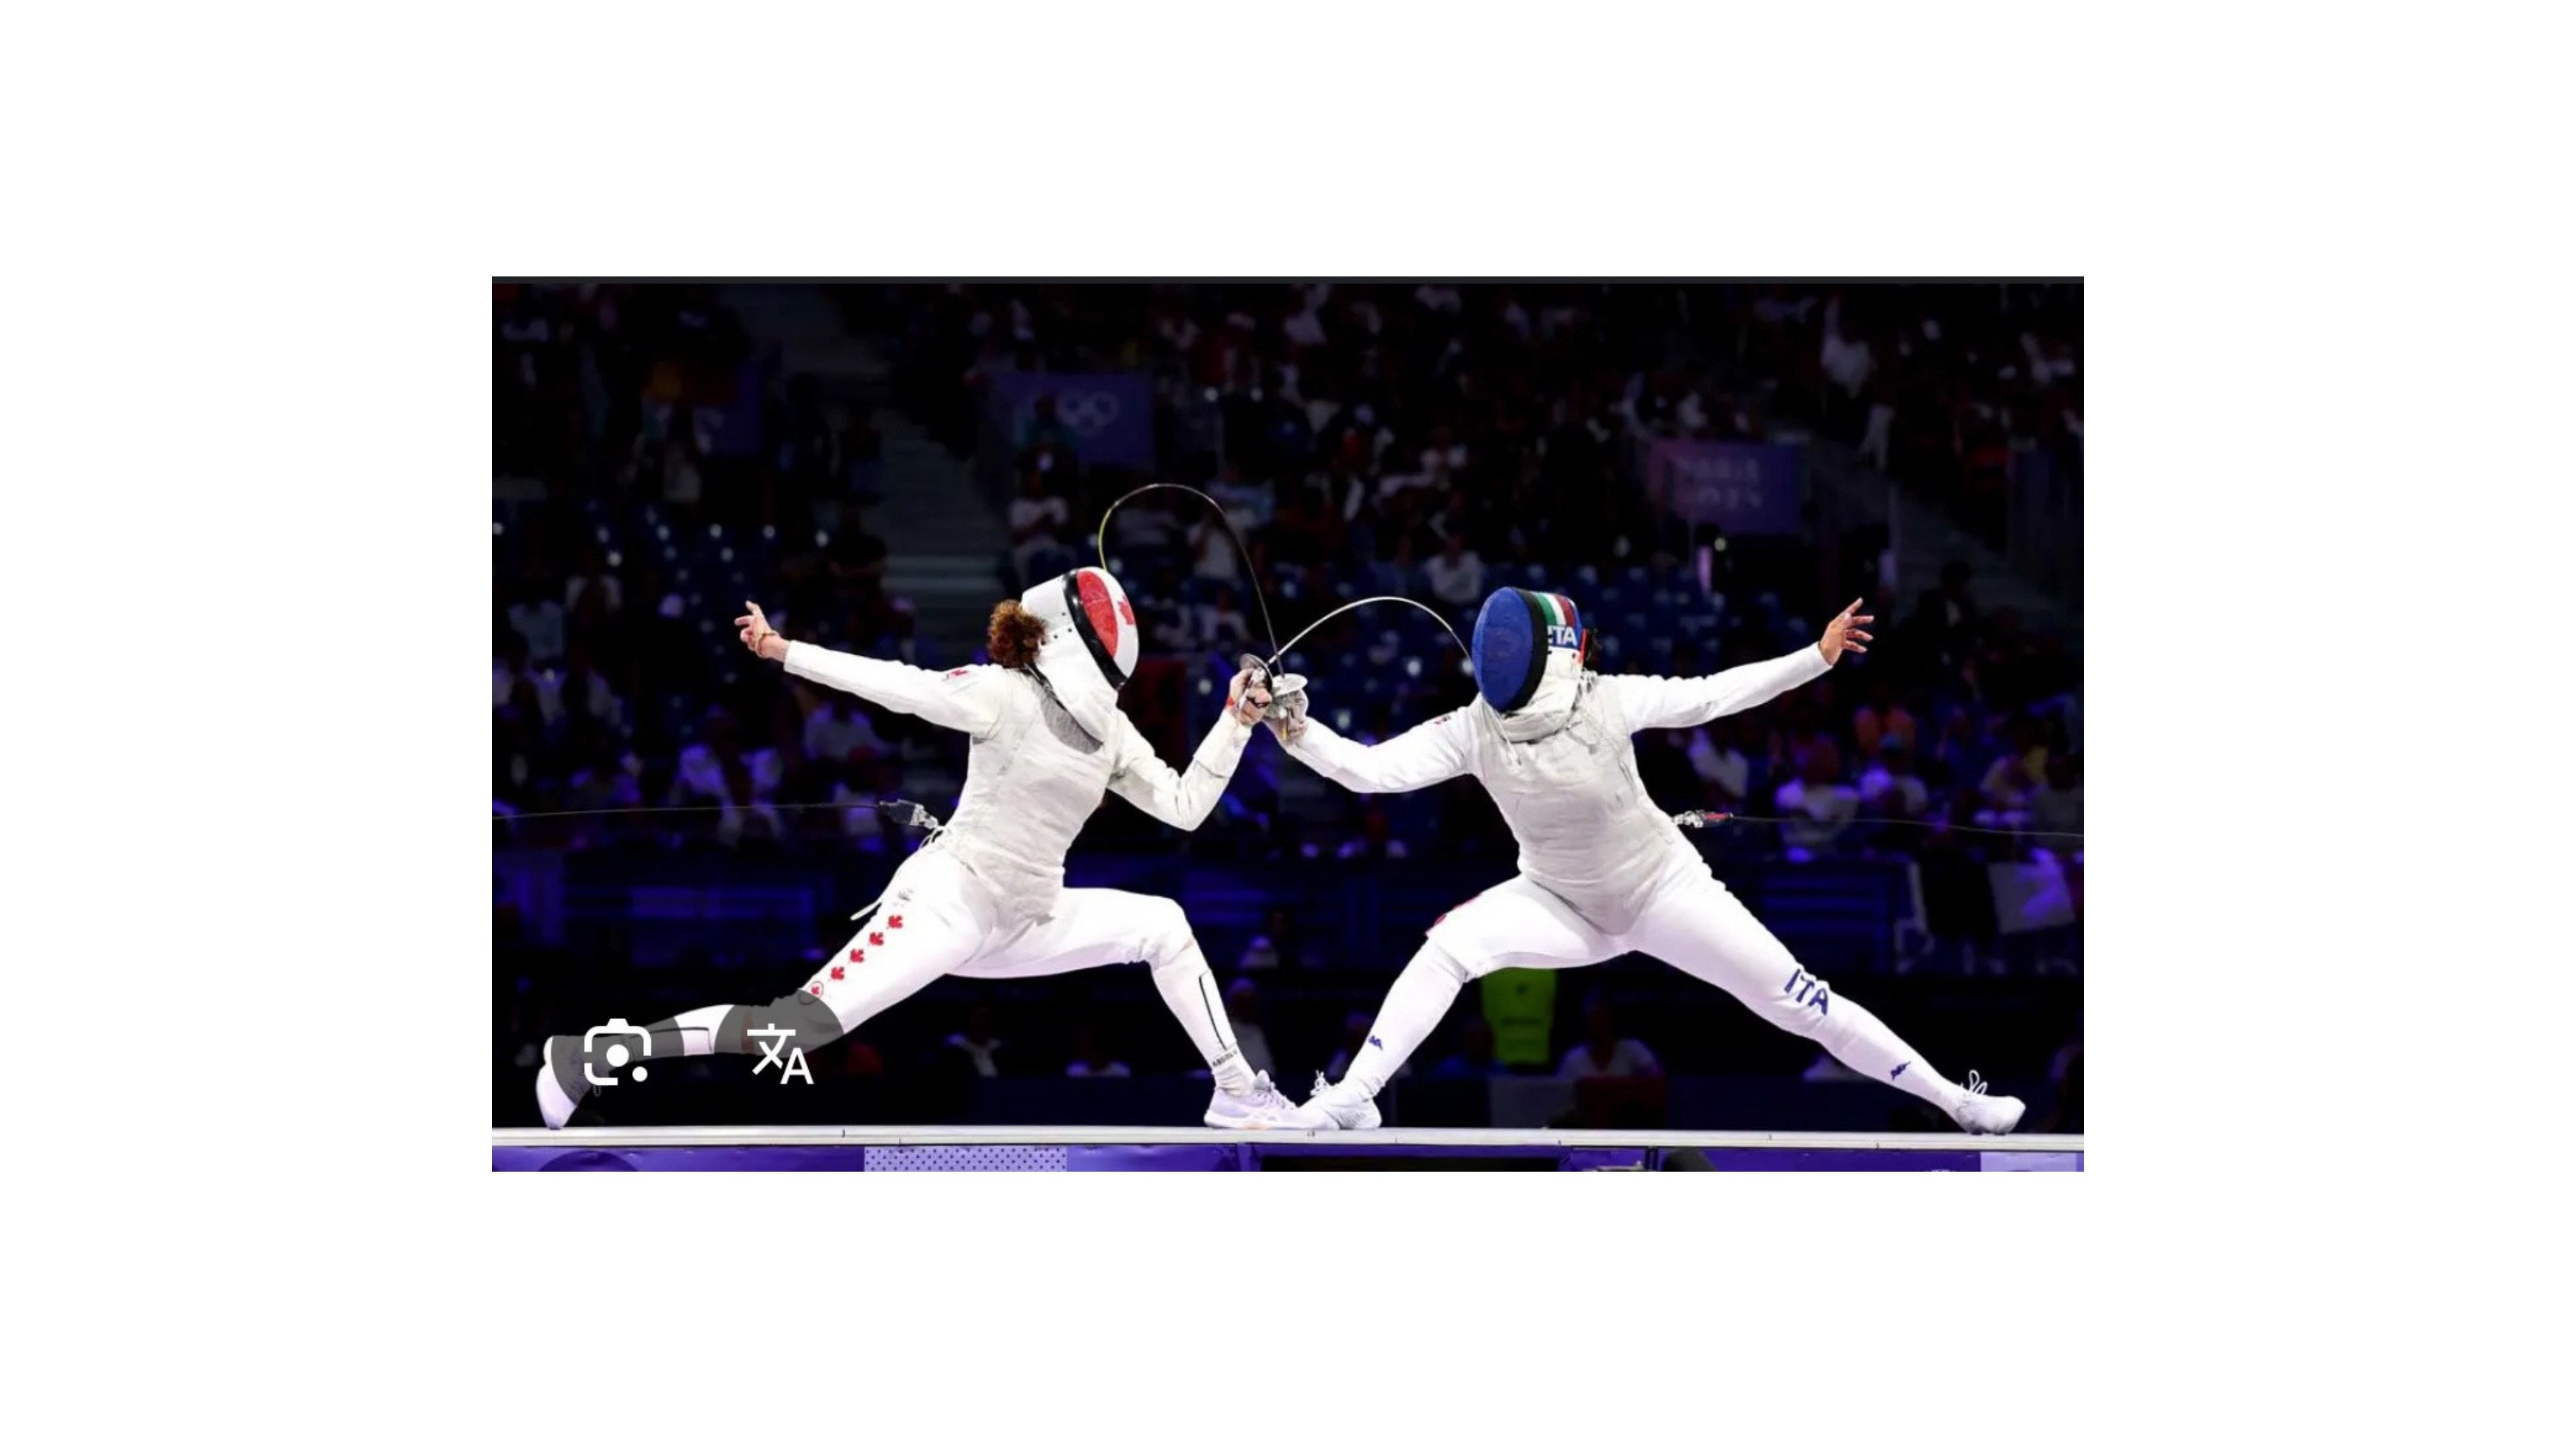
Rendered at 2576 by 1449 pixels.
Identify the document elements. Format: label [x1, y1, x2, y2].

picture [491, 276, 2084, 1172]
